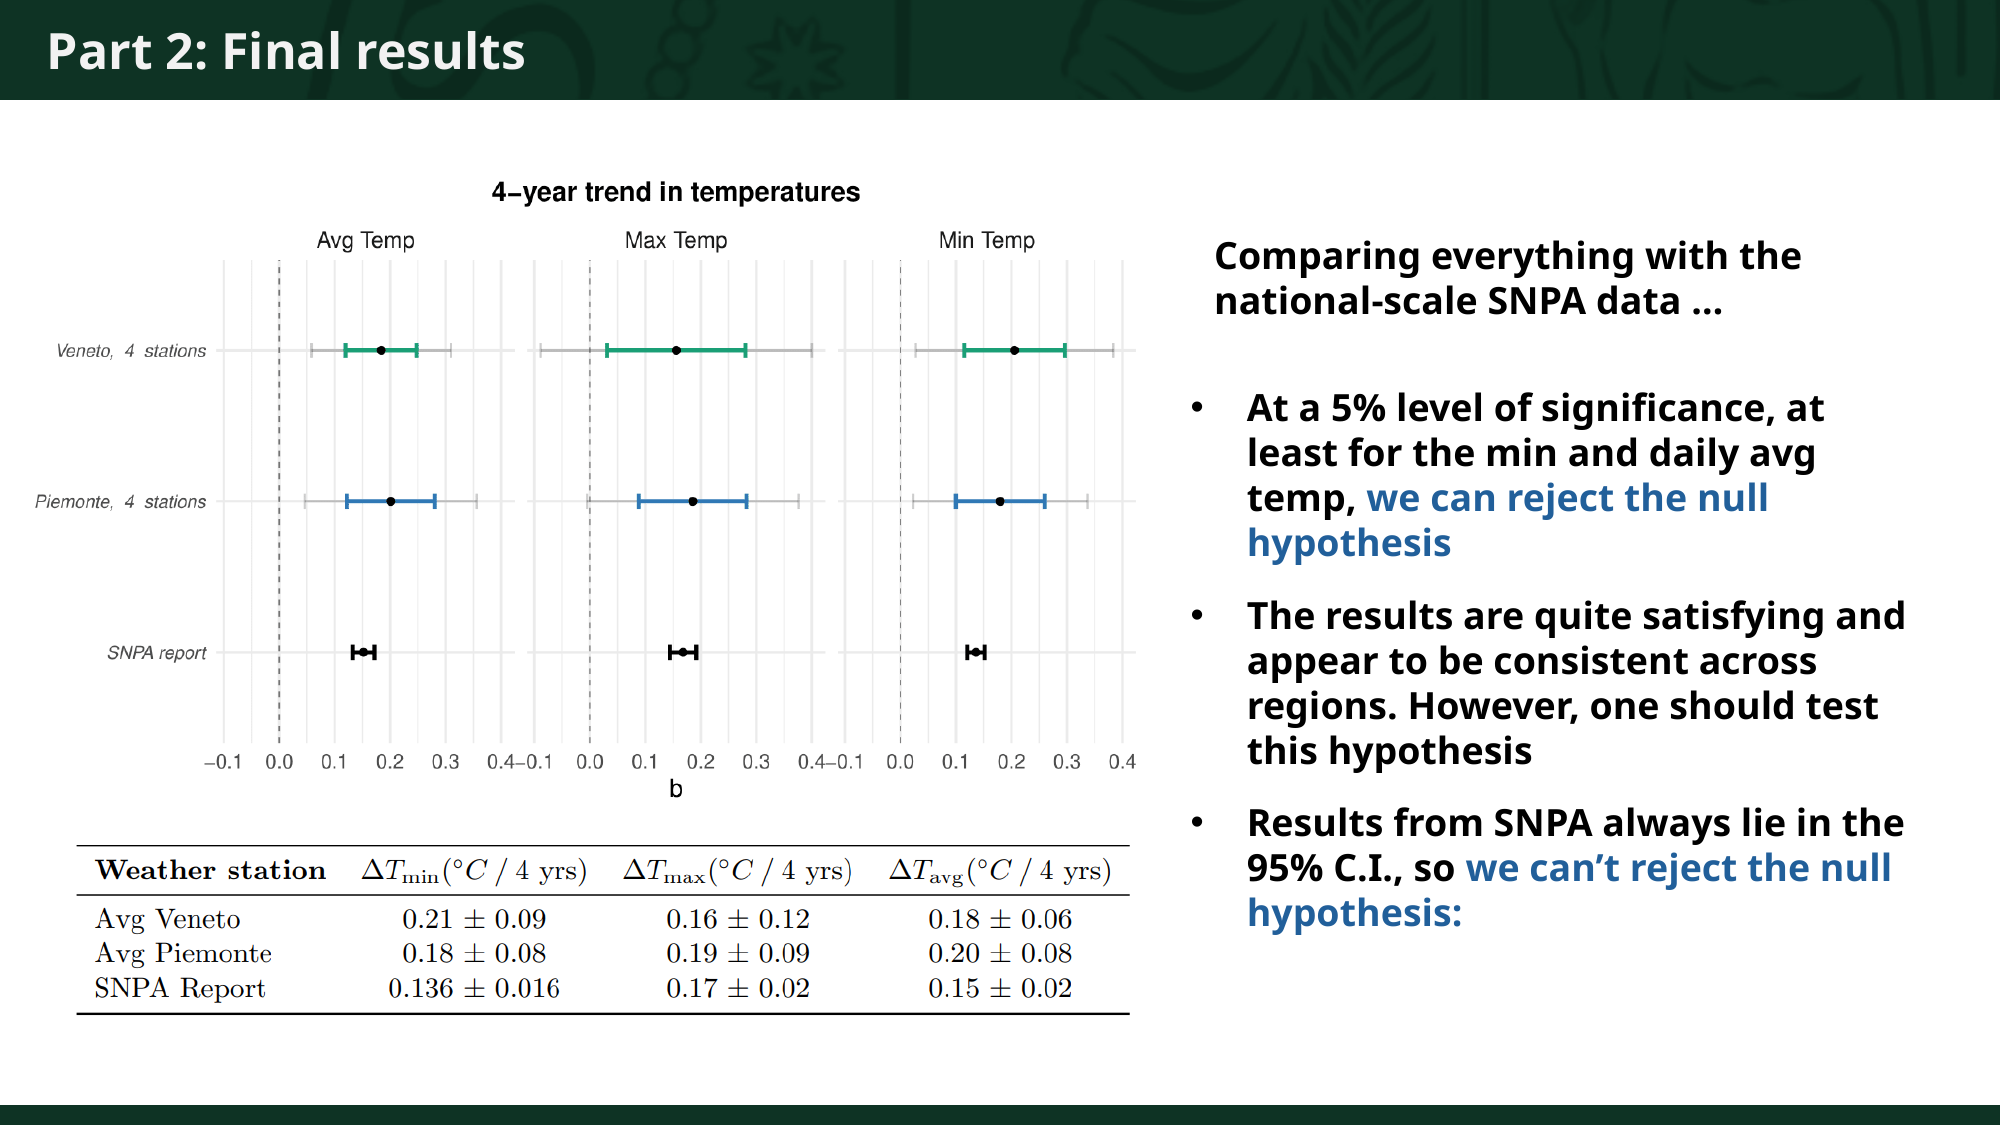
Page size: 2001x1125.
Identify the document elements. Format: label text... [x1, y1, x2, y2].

picture [20, 169, 1149, 815]
text_box Part 2: Final results [31, 12, 185, 87]
picture [185, 0, 2000, 100]
text_box [0, 1105, 2000, 1125]
text_box [0, 0, 185, 100]
picture [35, 845, 1177, 1042]
text_box Comparing everything with the national-scale SNPA data … [1199, 224, 1931, 330]
